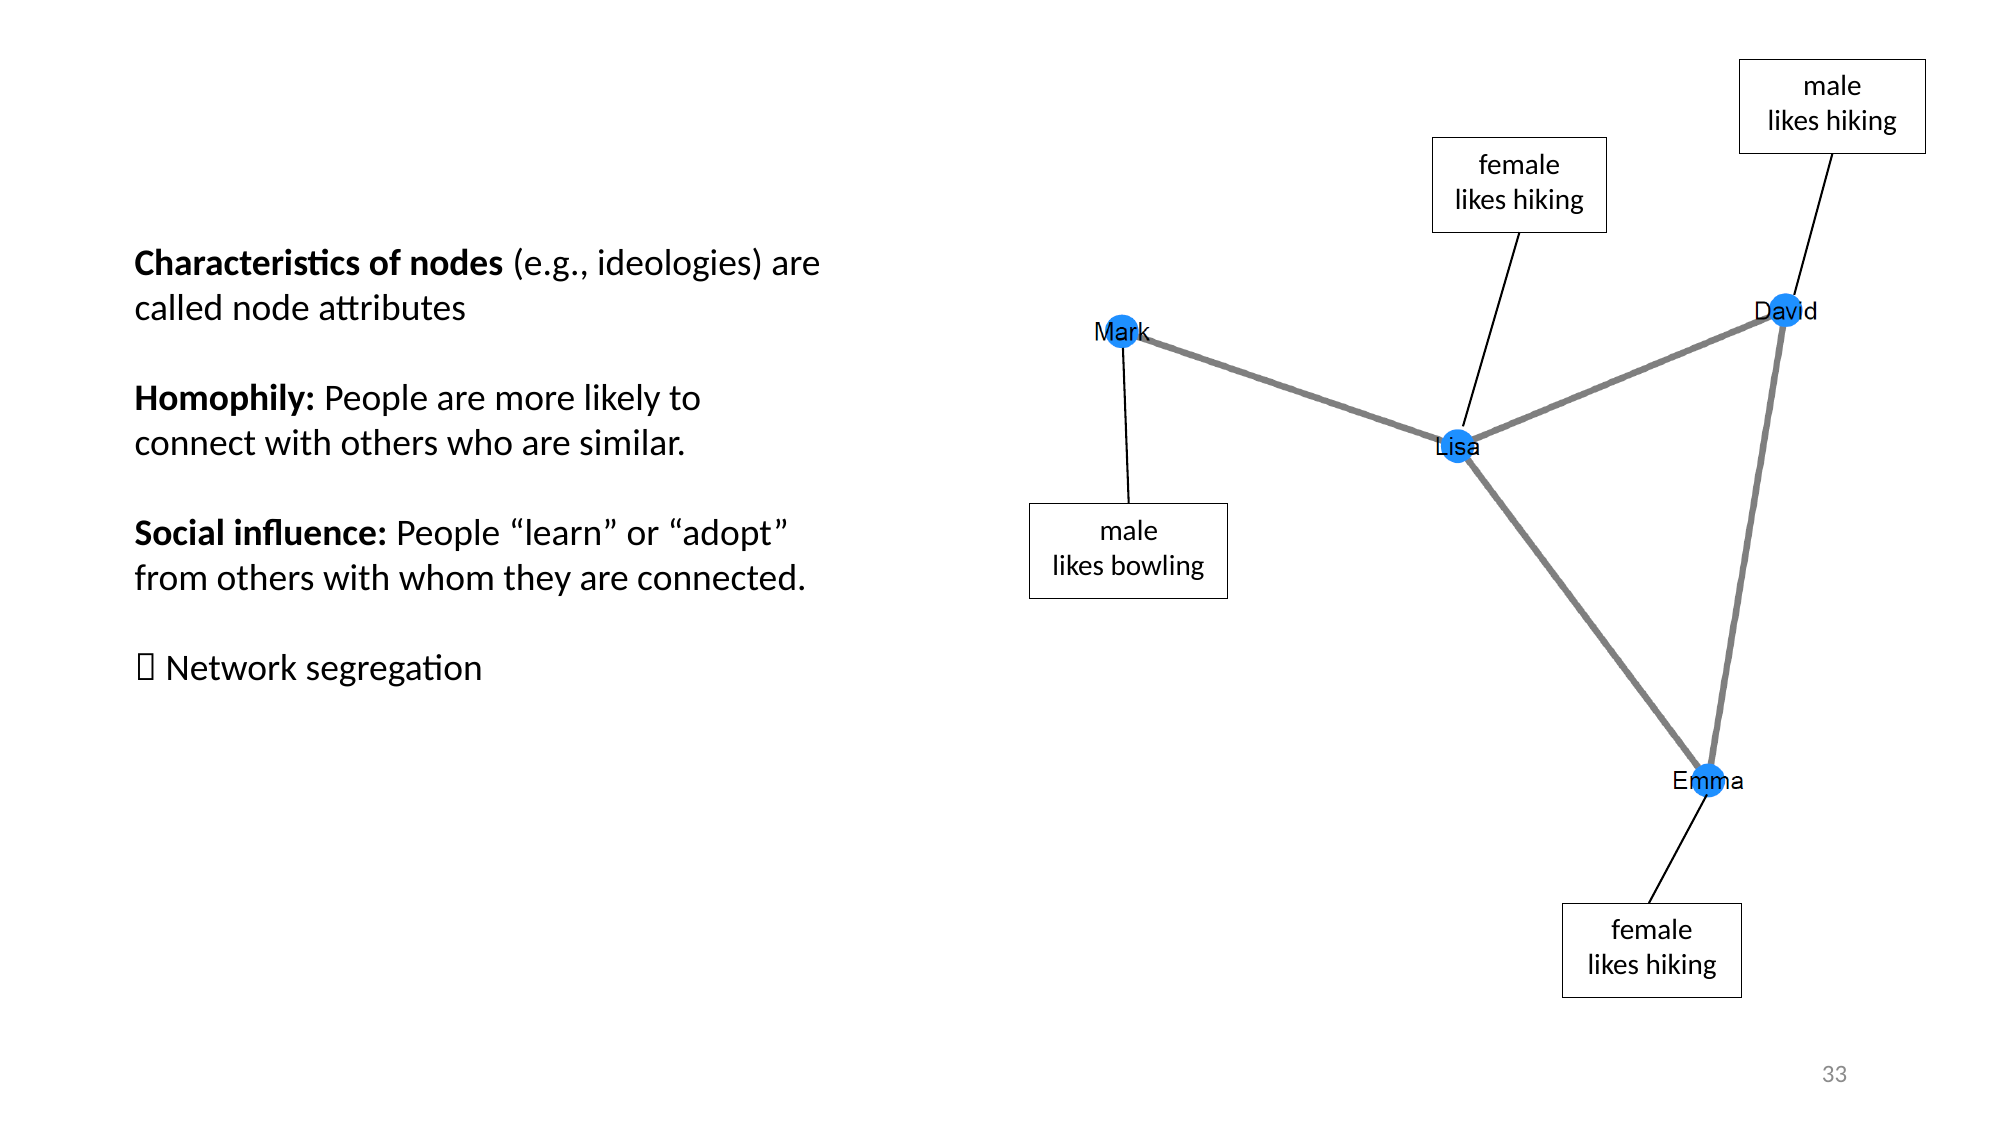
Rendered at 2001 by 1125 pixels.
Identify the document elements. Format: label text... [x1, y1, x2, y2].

text_box Characteristics of nodes (e.g., ideologies) are called node attributes Homophily: People are more likely to connect with others who are similar. Social influence: People “learn” or “adopt” from others with whom they are connected.  Network segregation [119, 230, 838, 696]
text_box female likes hiking [1432, 137, 1607, 233]
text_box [1122, 347, 1129, 504]
slide_number 33 [1412, 1042, 1863, 1103]
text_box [1462, 232, 1520, 427]
text_box male likes hiking [1739, 59, 1926, 154]
text_box female likes hiking [1562, 903, 1742, 998]
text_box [1794, 153, 1833, 295]
text_box male likes bowling [1029, 503, 1081, 599]
picture [1081, 281, 1823, 807]
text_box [1648, 794, 1707, 903]
